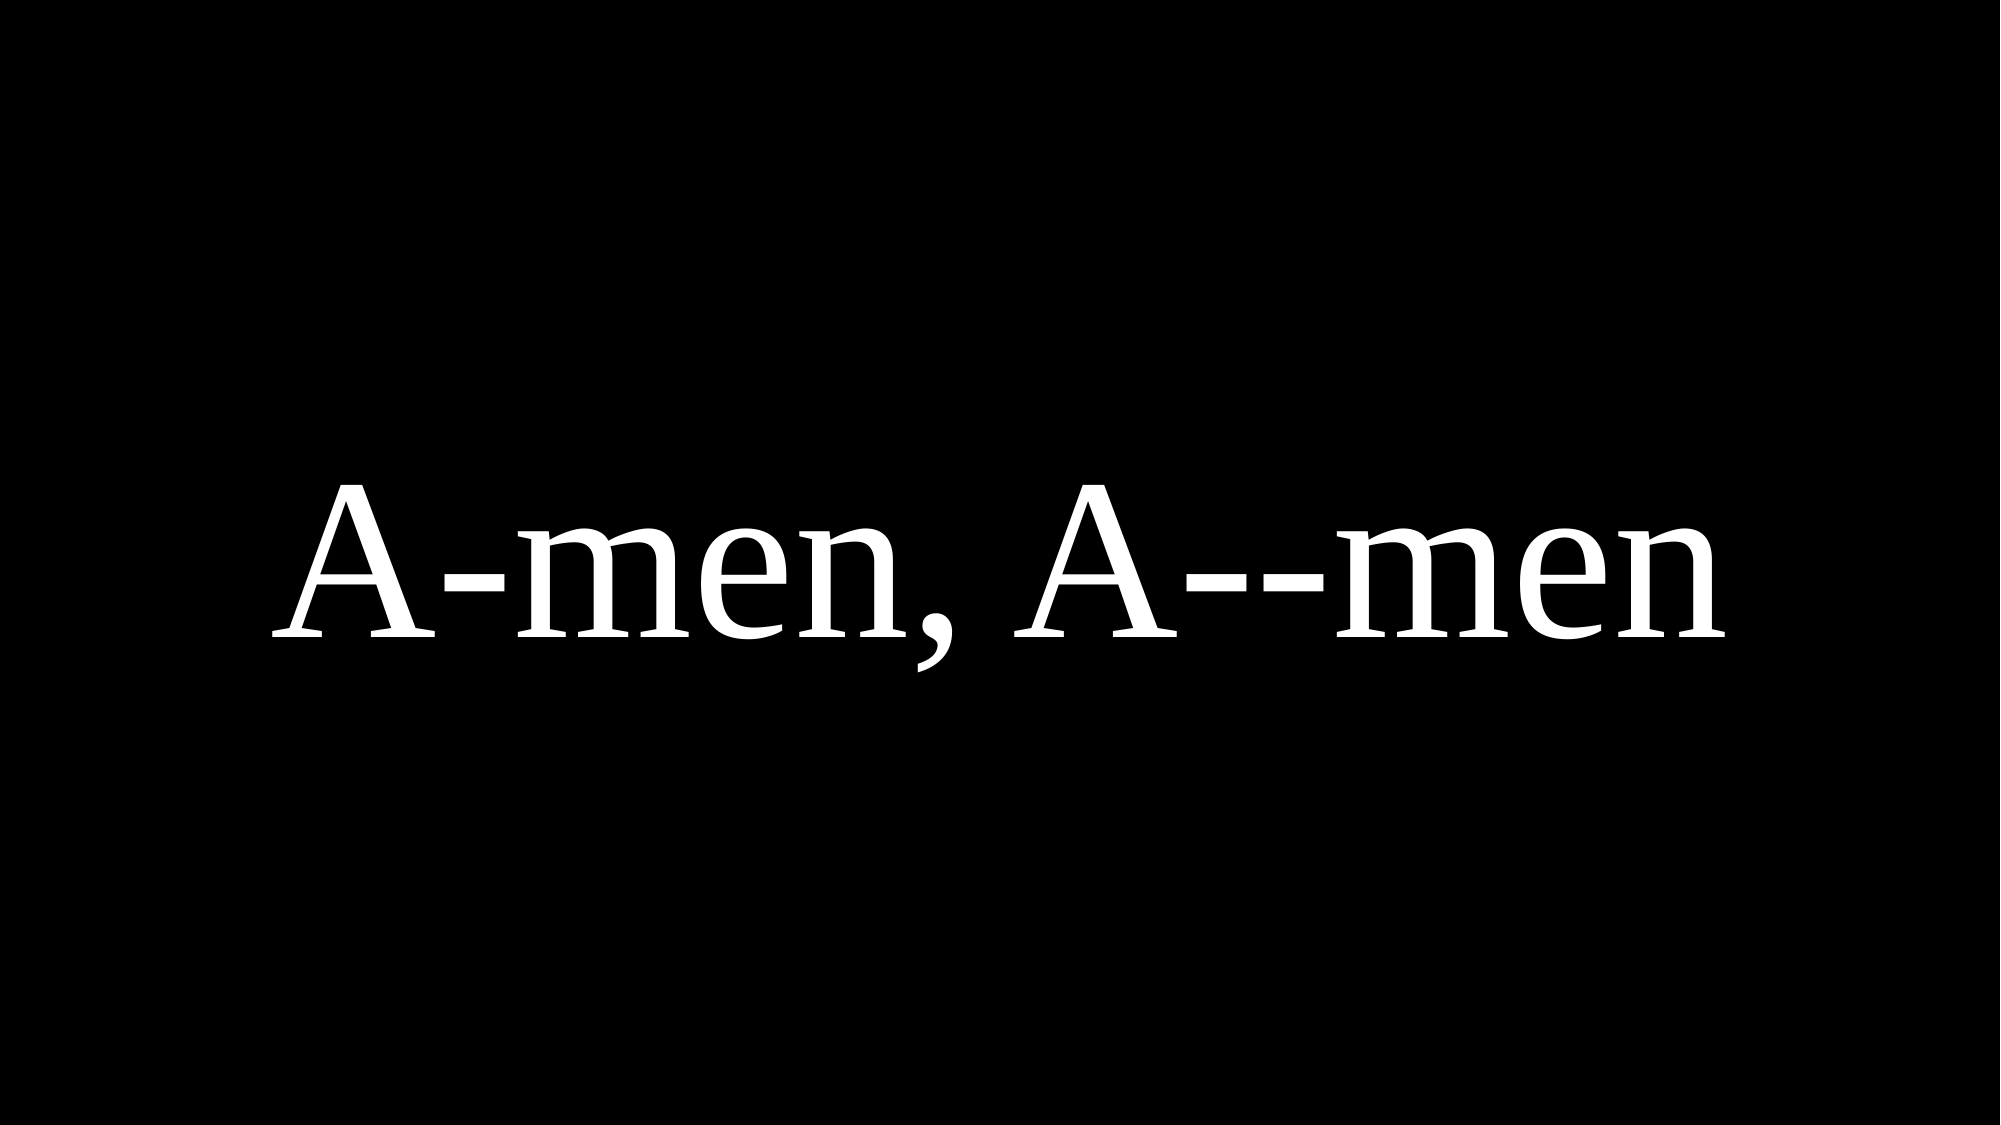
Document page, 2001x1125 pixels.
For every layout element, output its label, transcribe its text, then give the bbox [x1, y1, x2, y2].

title A-men, A--men [0, 0, 2000, 1125]
